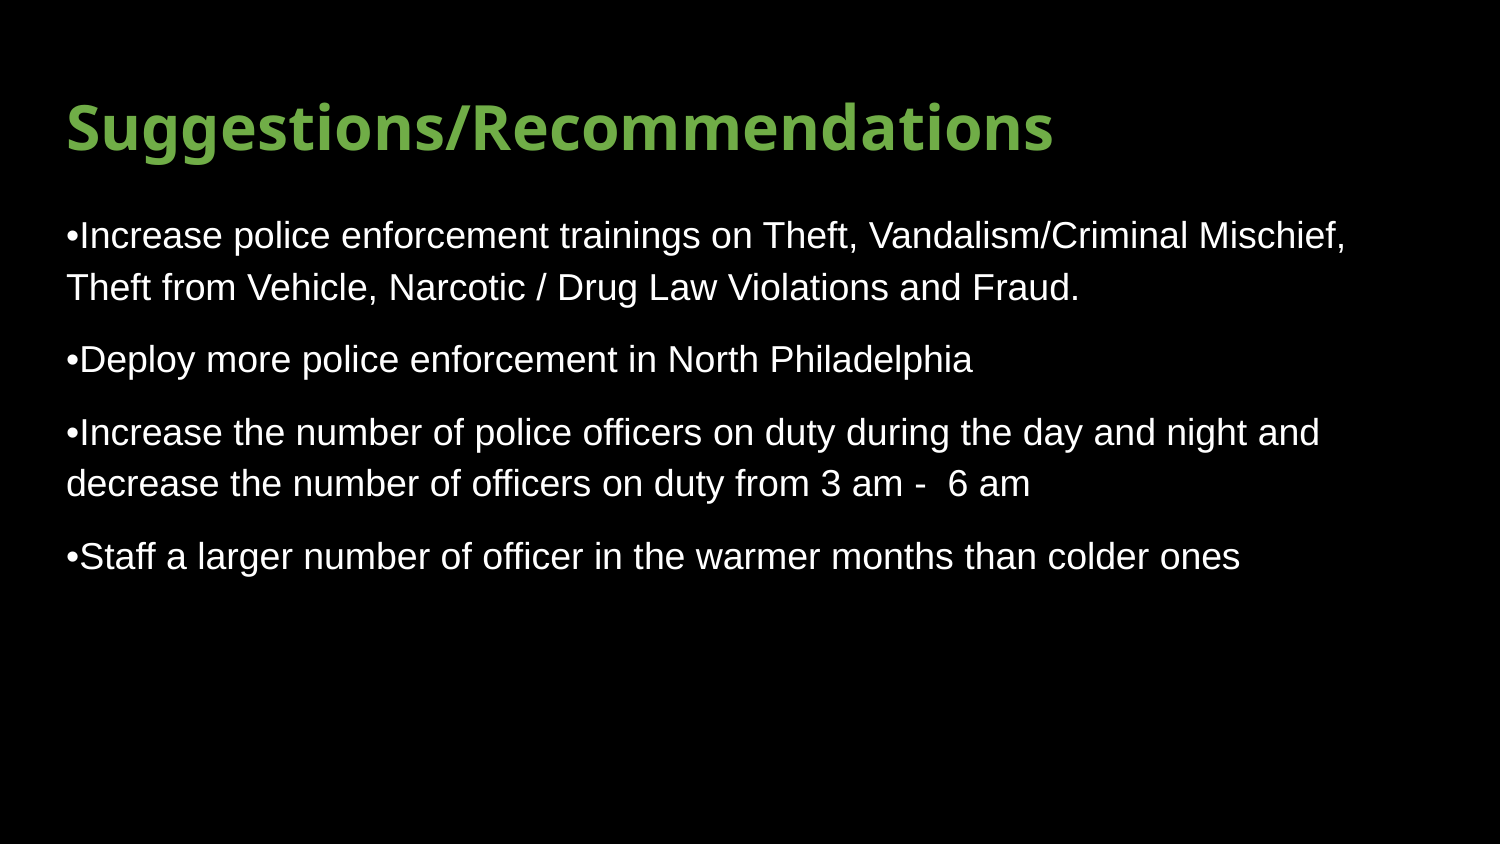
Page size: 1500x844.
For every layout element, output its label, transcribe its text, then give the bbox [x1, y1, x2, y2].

title Suggestions/Recommendations [51, 72, 1449, 167]
list •Increase police enforcement trainings on Theft, Vandalism/Criminal Mischief, Theft from Vehicle, Narcotic / Drug Law Violations and Fraud. •Deploy more police enforcement in North Philadelphia •Increase the number of police officers on duty during the day and night and decrease the number of officers on duty from 3 am - 6 am •Staff a larger number of officer in the warmer months than colder ones [51, 189, 1449, 750]
